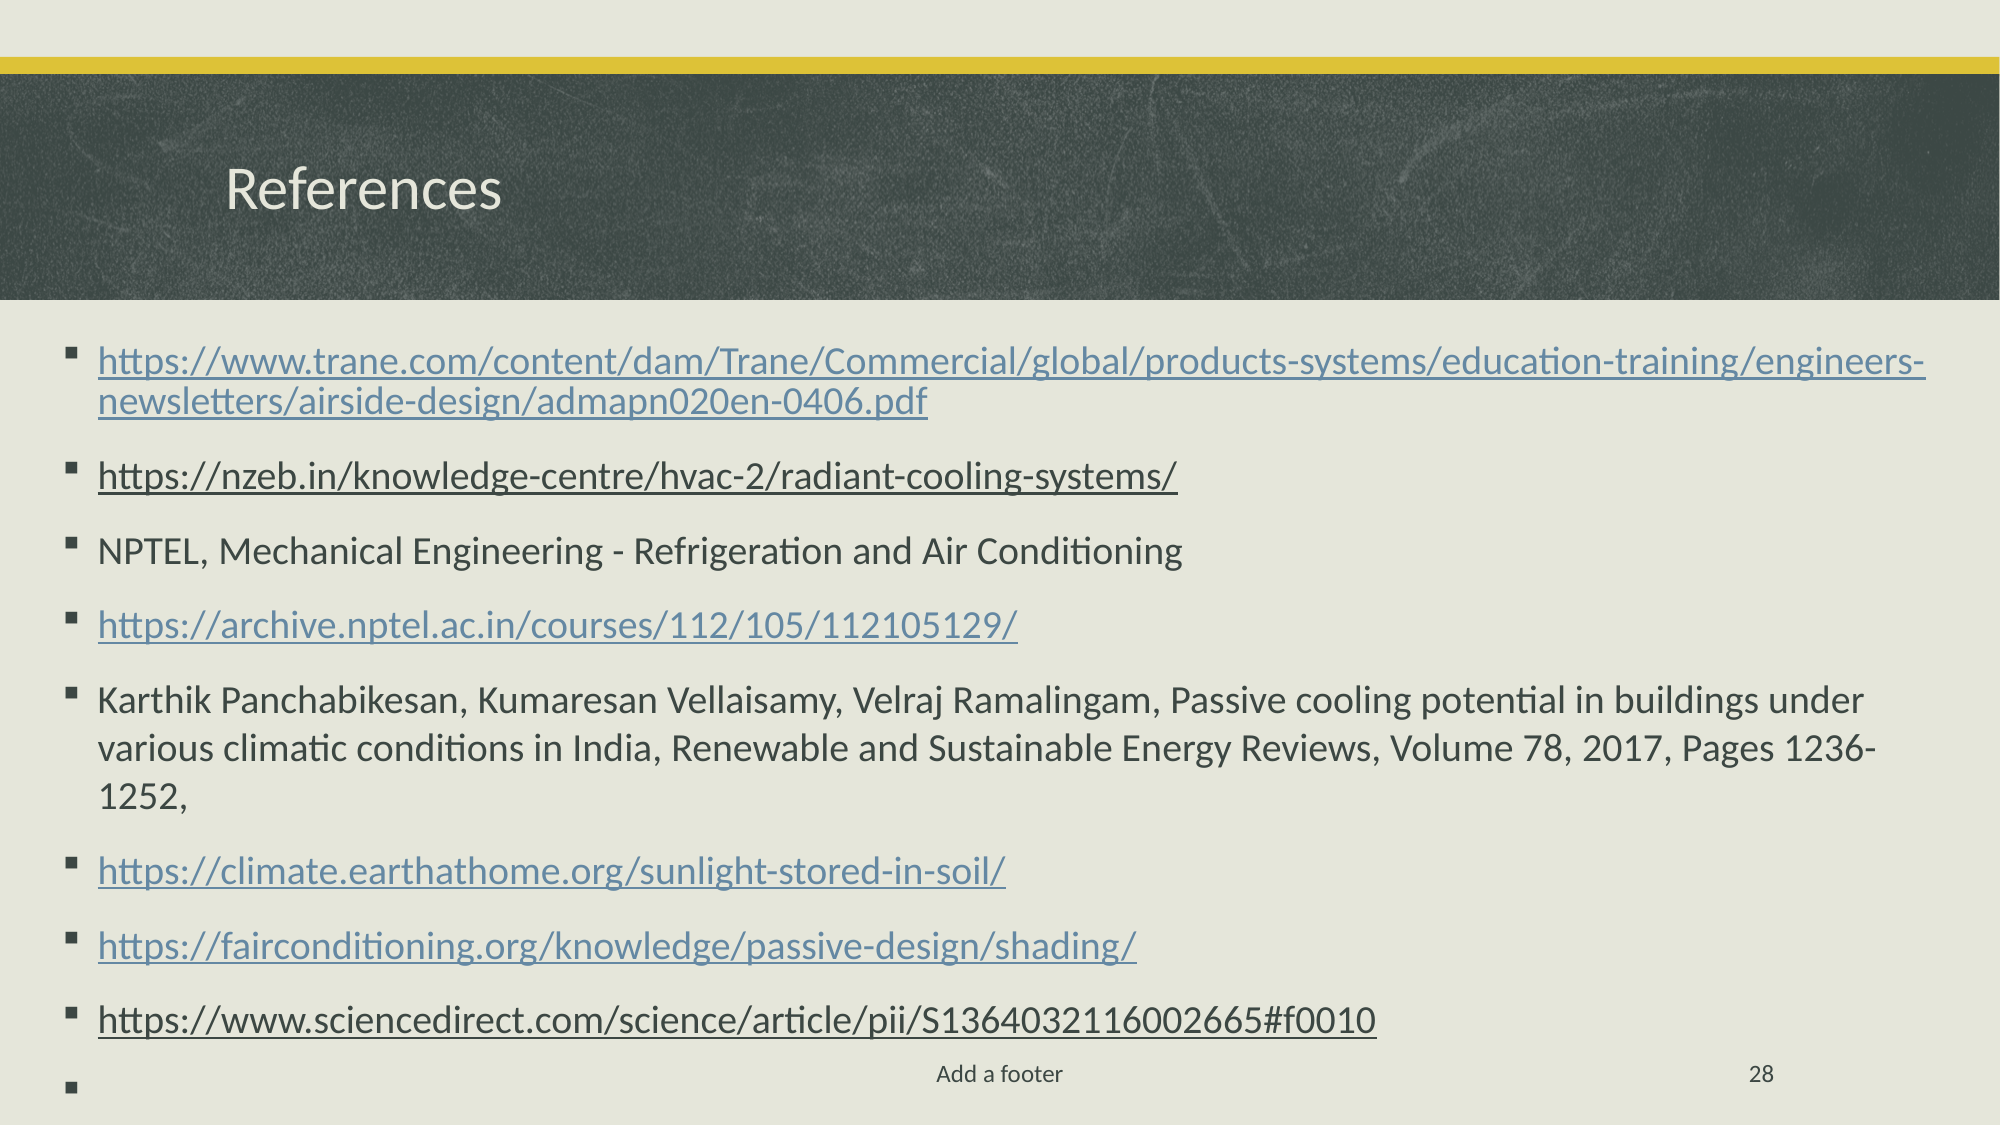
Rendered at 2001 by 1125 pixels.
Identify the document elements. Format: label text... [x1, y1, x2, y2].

footer Add a footer [533, 1042, 1467, 1103]
slide_number 28 [1467, 1042, 1790, 1103]
picture [0, 74, 2000, 300]
title References [210, 76, 1790, 300]
list https://www.trane.com/content/dam/Trane/Commercial/global/products-systems/education-training/engineers-newsletters/airside-design/admapn020en-0406.pdf https://nzeb.in/knowledge-centre/hvac-2/radiant-cooling-systems/ NPTEL, Mechanical Engineering - Refrigeration and Air Conditioning https://archive.nptel.ac.in/courses/112/105/112105129/ Karthik Panchabikesan, Kumaresan Vellaisamy, Velraj Ramalingam, Passive cooling potential in buildings under various climatic conditions in India, Renewable and Sustainable Energy Reviews, Volume 78, 2017, Pages 1236-1252, https://climate.earthathome.org/sunlight-stored-in-soil/ https://fairconditioning.org/knowledge/passive-design/shading/ https://www.sciencedirect.com/science/article/pii/S1364032116002665#f0010 [47, 327, 1952, 1092]
